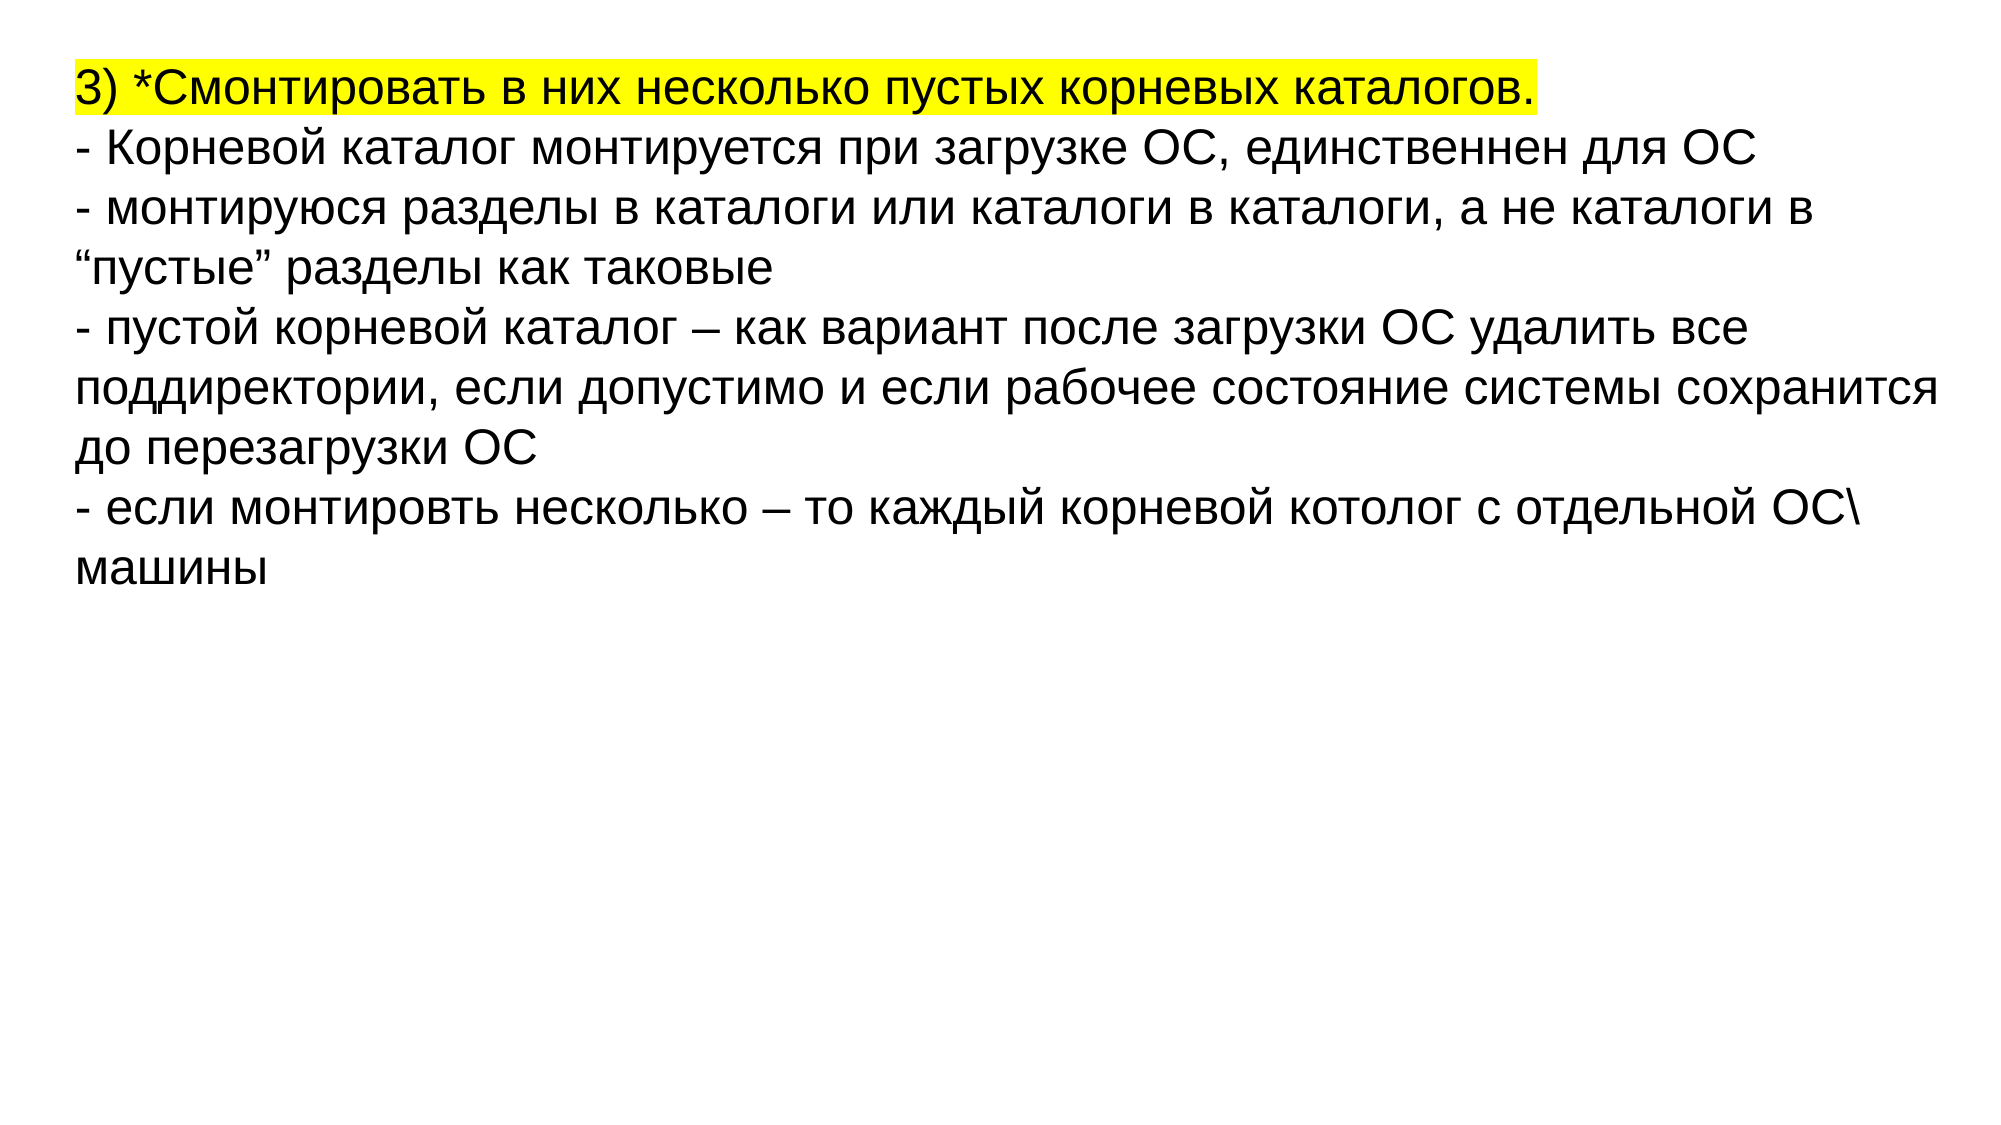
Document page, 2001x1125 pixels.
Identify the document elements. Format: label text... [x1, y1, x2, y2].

text_box 3) *Смонтировать в них несколько пустых корневых каталогов. - Корневой каталог монтируется при загрузке ОС, единственнен для ОС - монтируюся разделы в каталоги или каталоги в каталоги, а не каталоги в “пустые” разделы как таковые - пустой корневой каталог – как вариант после загрузки ОС удалить все поддиректории, если допустимо и если рабочее состояние системы сохранится до перезагрузки ОС - если монтировть несколько – то каждый корневой котолог с отдельной ОС\машины [59, 46, 1965, 746]
